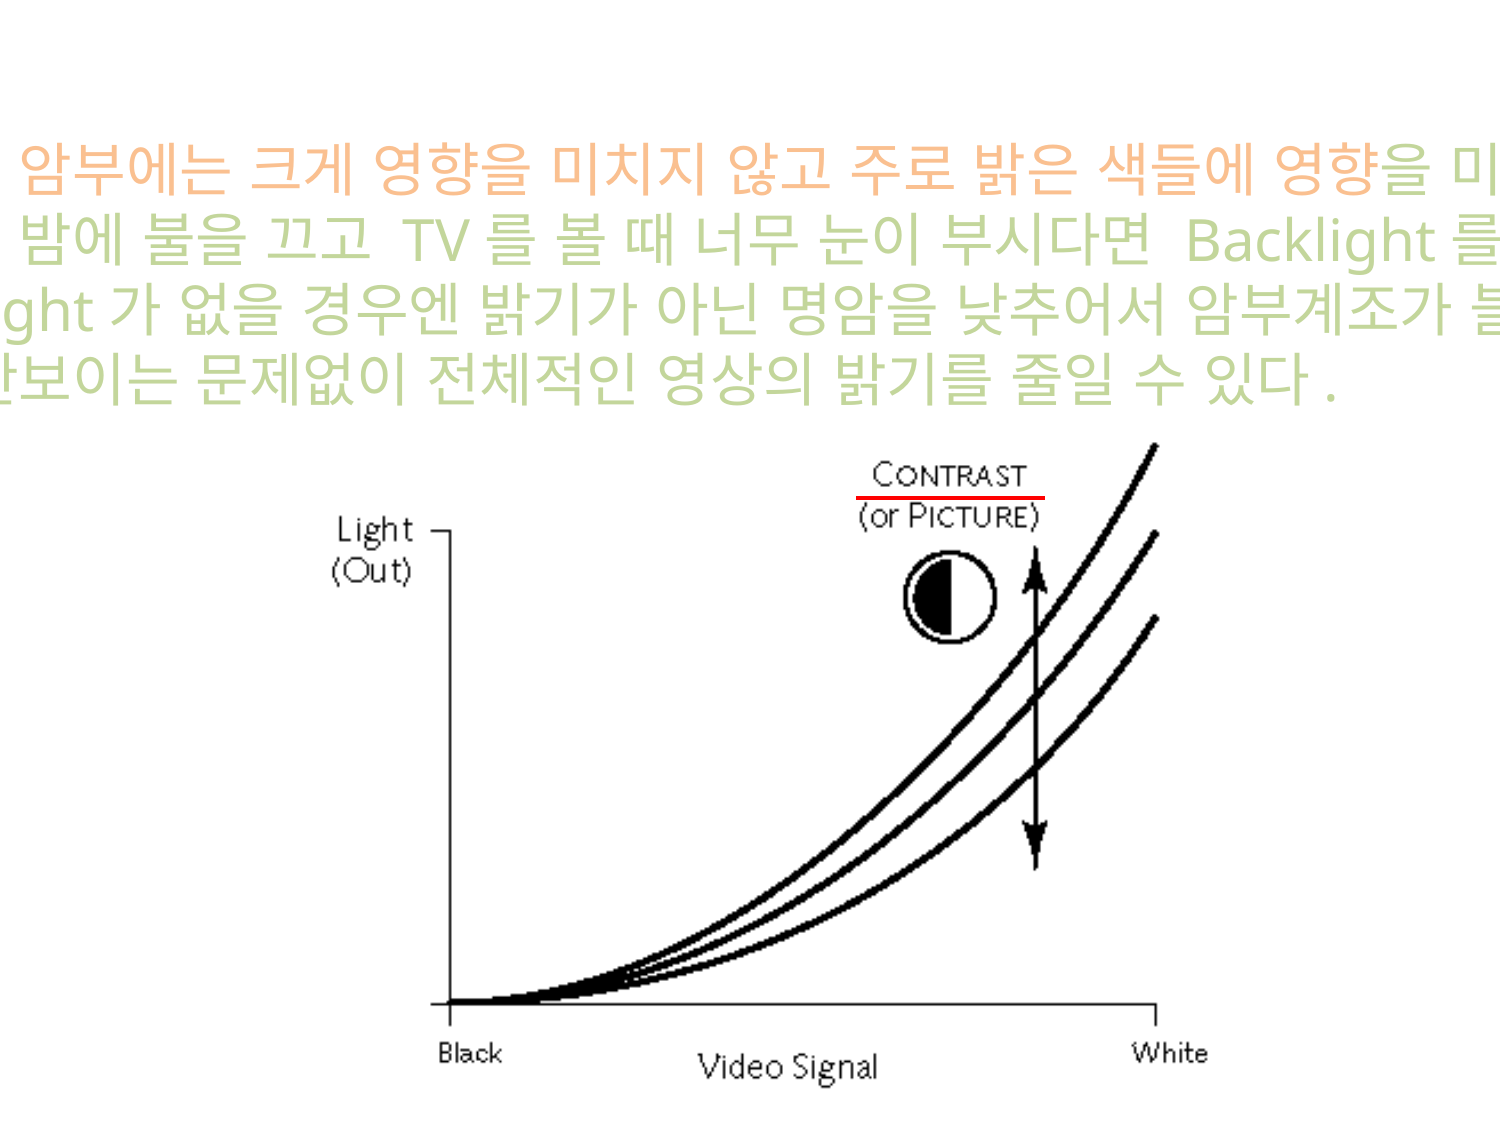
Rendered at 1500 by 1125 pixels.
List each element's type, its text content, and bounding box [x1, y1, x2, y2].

text_box 명암은 암부에는 크게 영향을 미치지 않고 주로 밝은 색들에 영향을 미치기 때문에 밤에 불을 끄고 TV를 볼 때 너무 눈이 부시다면 Backlight를 낮추고나 Backlight가 없을 경우엔 밝기가 아닌 명암을 낮추어서 암부계조가 블랙에 묻혀 안보이는 문제없이 전체적인 영상의 밝기를 줄일 수 있다. [0, 125, 1500, 421]
picture [324, 432, 1211, 1093]
